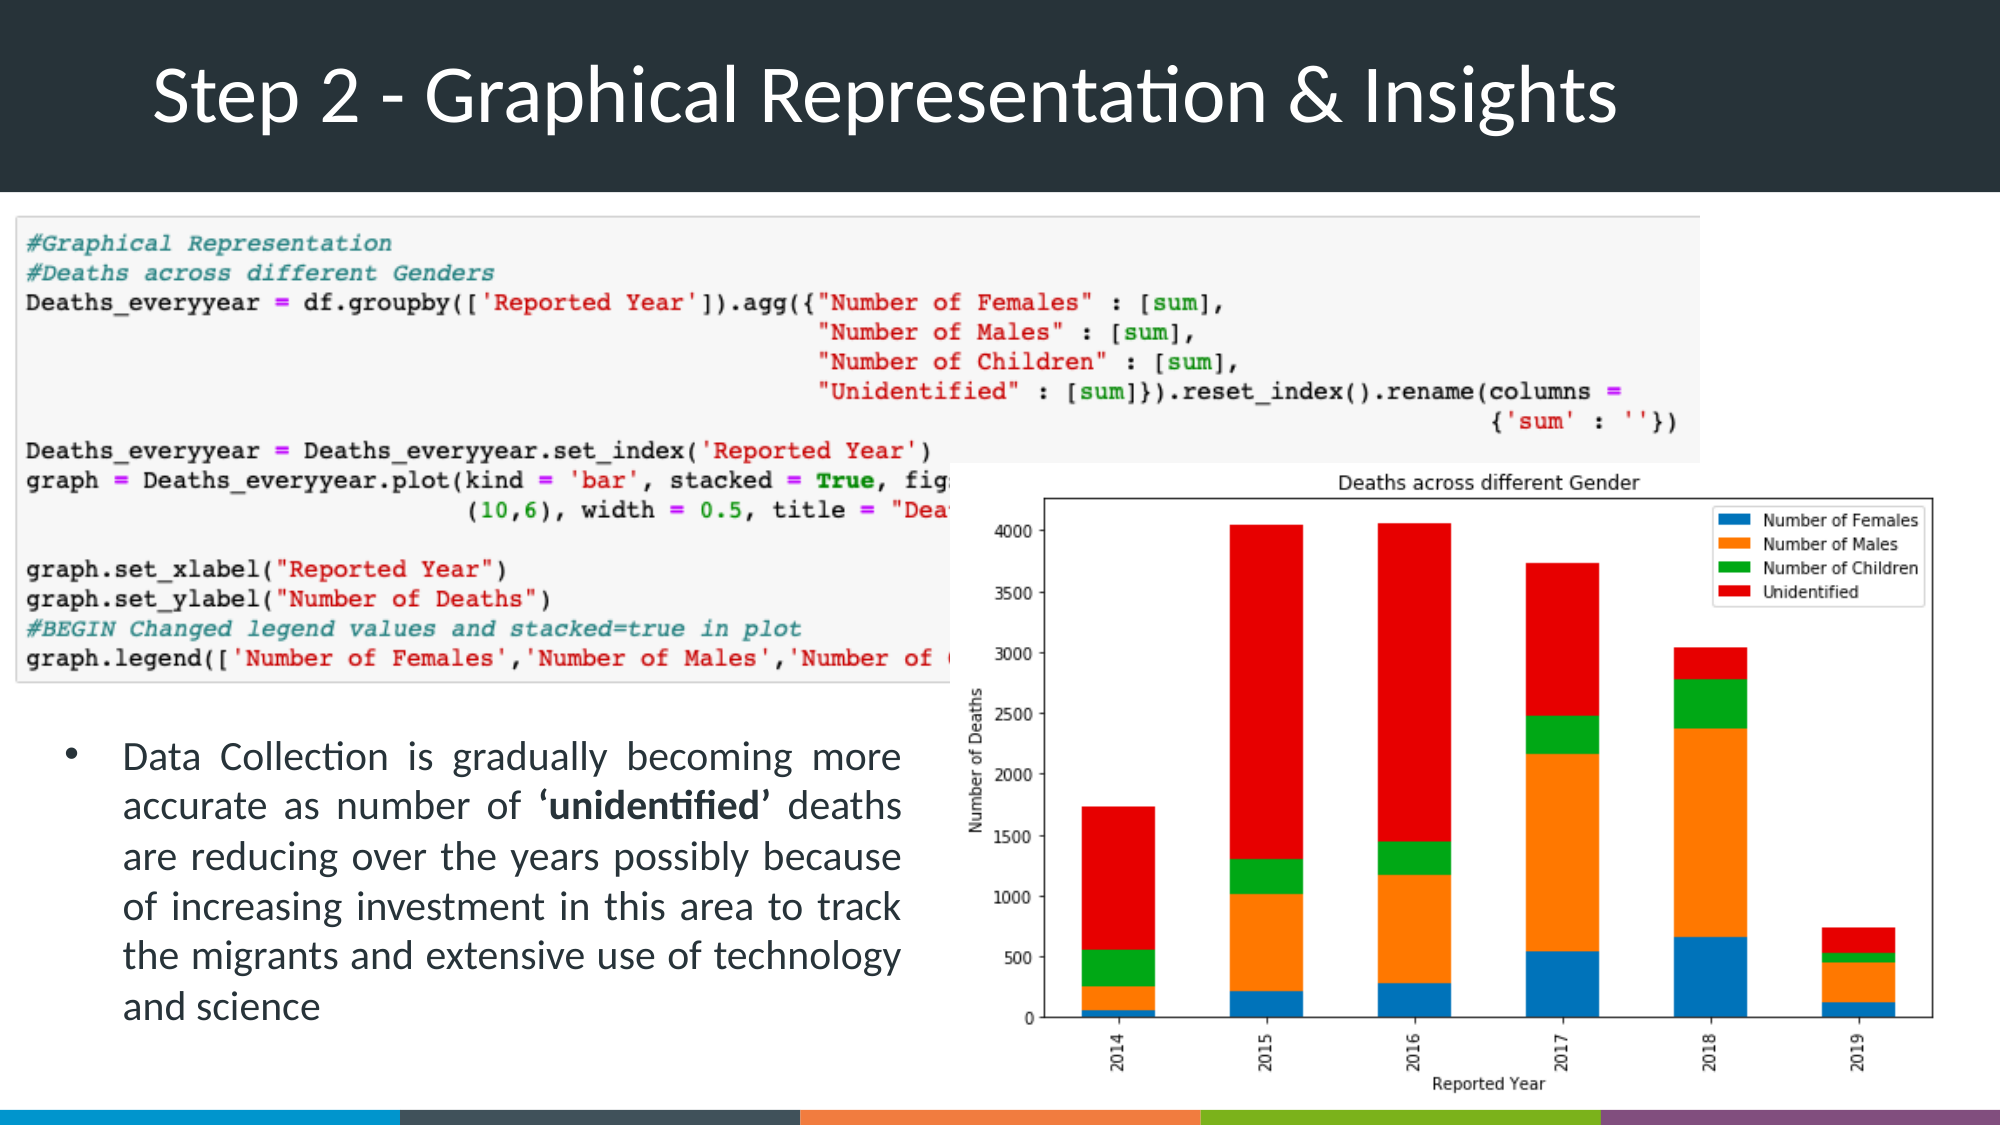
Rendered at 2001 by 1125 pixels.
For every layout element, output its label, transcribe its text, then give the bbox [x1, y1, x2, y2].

title Step 2 - Graphical Representation & Insights [137, 40, 1863, 151]
text_box Data Collection is gradually becoming more accurate as number of ‘unidentified’ deaths are reducing over the years possibly because of increasing investment in this area to track the migrants and extensive use of technology and science [32, 720, 918, 1100]
picture [7, 203, 1948, 1106]
